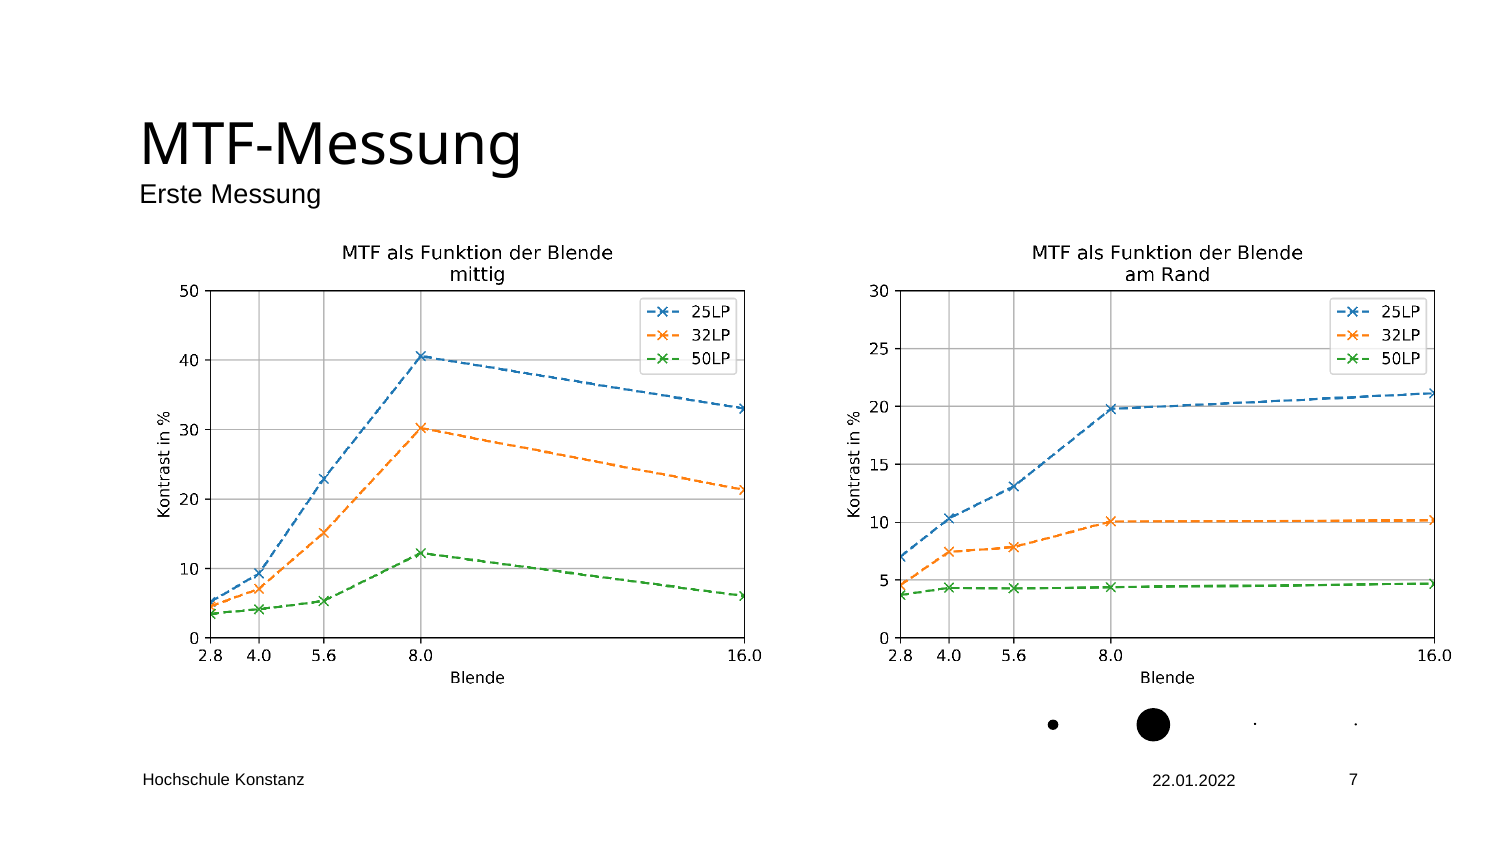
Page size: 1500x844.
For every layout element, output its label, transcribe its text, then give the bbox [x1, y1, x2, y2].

text_box Erste Messung [124, 169, 1050, 217]
list MTF-Messung [124, 98, 1356, 170]
picture [124, 235, 1500, 695]
